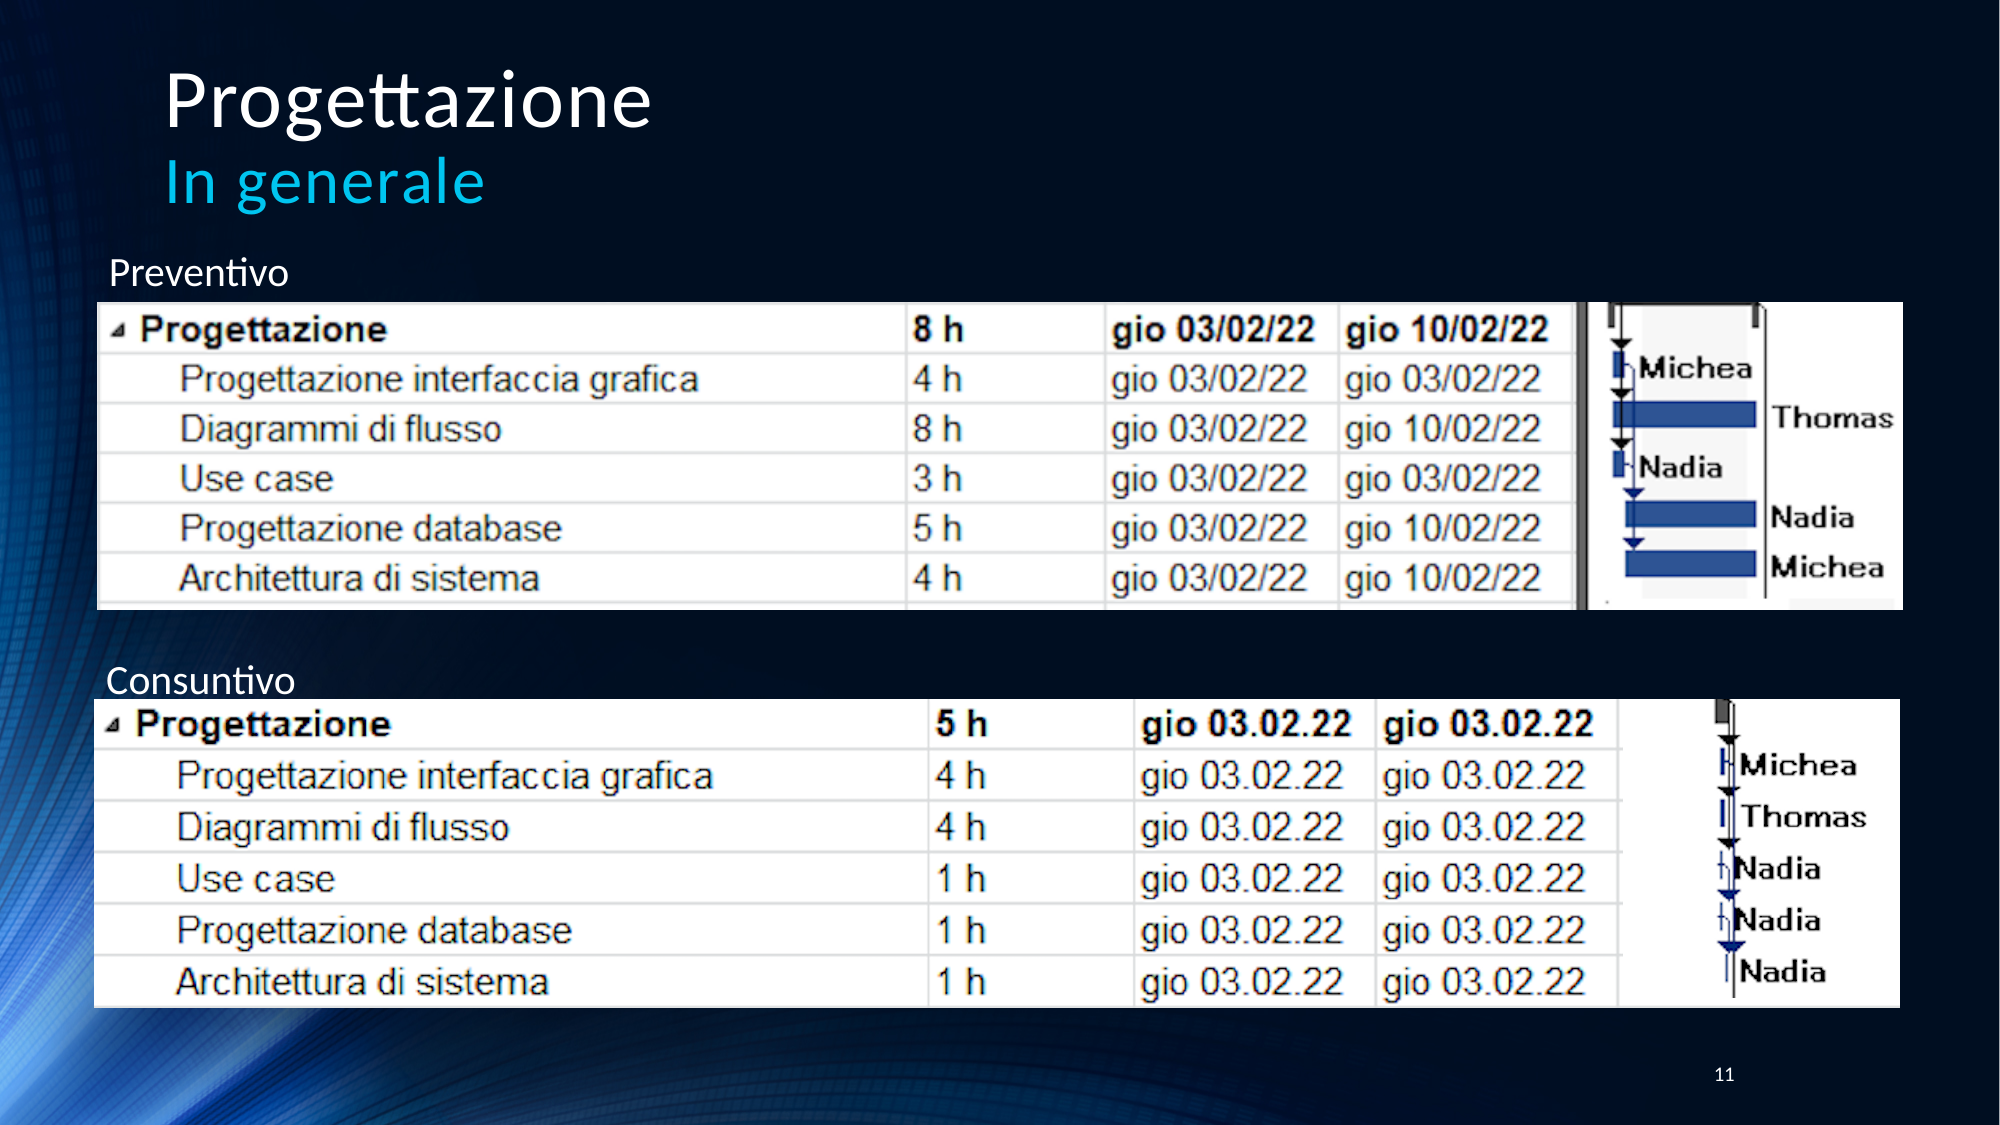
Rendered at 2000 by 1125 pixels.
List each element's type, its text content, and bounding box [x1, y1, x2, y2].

slide_number 11 [1612, 1050, 1750, 1096]
text_box Consuntivo [91, 645, 311, 710]
picture [0, 0, 2000, 1125]
title Progettazione In generale [149, 0, 1650, 225]
text_box Preventivo [94, 236, 305, 302]
